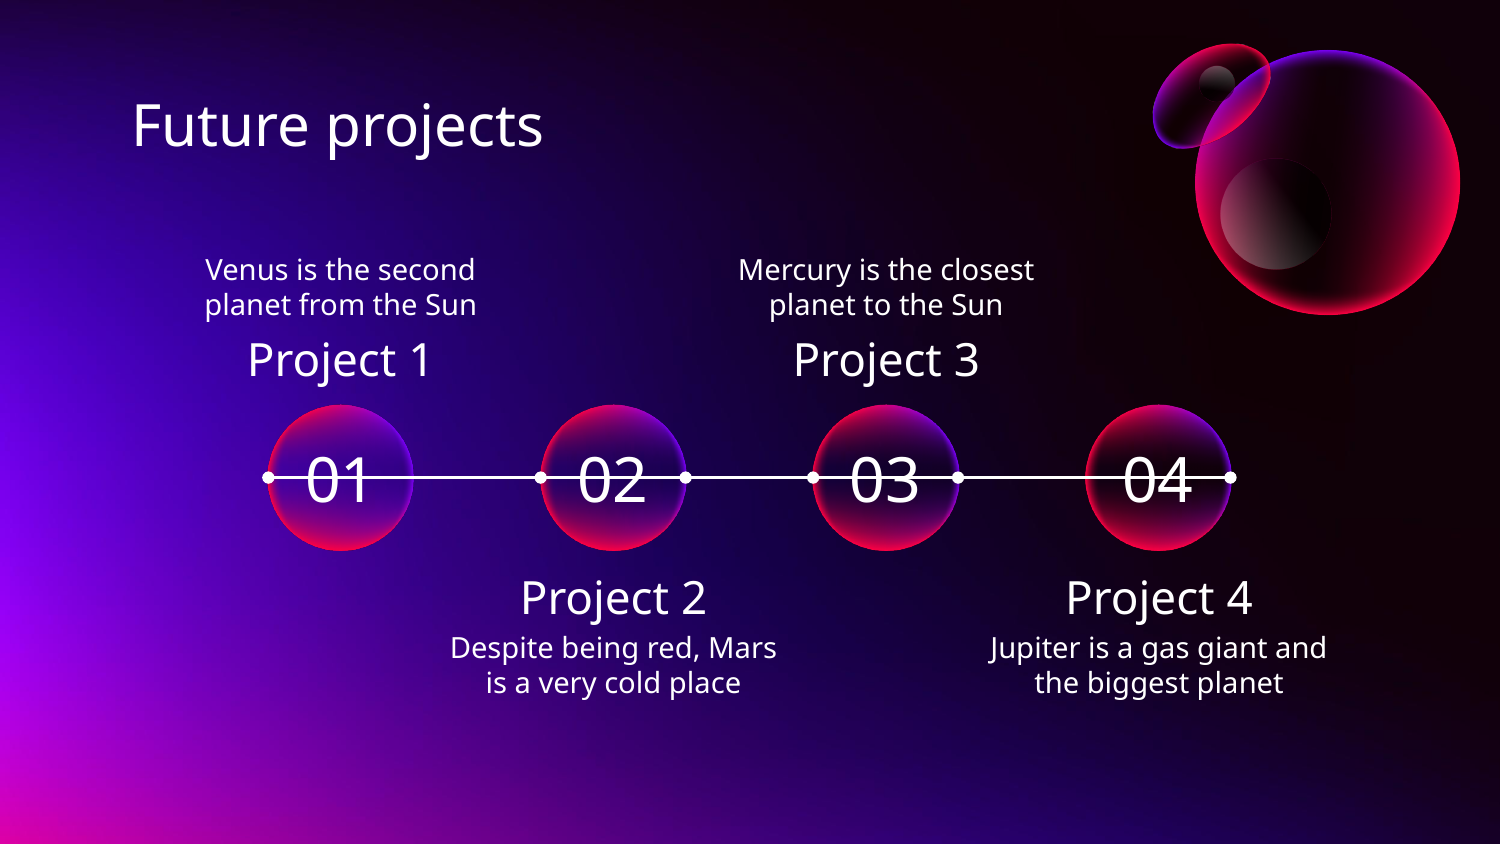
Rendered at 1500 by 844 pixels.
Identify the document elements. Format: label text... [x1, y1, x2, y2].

title Future projects [116, 72, 1384, 167]
text_box Project 3 [741, 331, 1032, 410]
picture [0, 0, 1500, 844]
text_box Venus is the second planet from the Sun [165, 236, 517, 331]
text_box Despite being red, Mars is a very cold place [437, 614, 790, 709]
text_box Jupiter is a gas giant and the biggest planet [983, 614, 1335, 709]
text_box Project 1 [196, 331, 486, 410]
text_box Mercury is the closest planet to the Sun [710, 236, 1063, 331]
text_box Project 2 [468, 553, 759, 614]
text_box Project 4 [1014, 553, 1304, 614]
